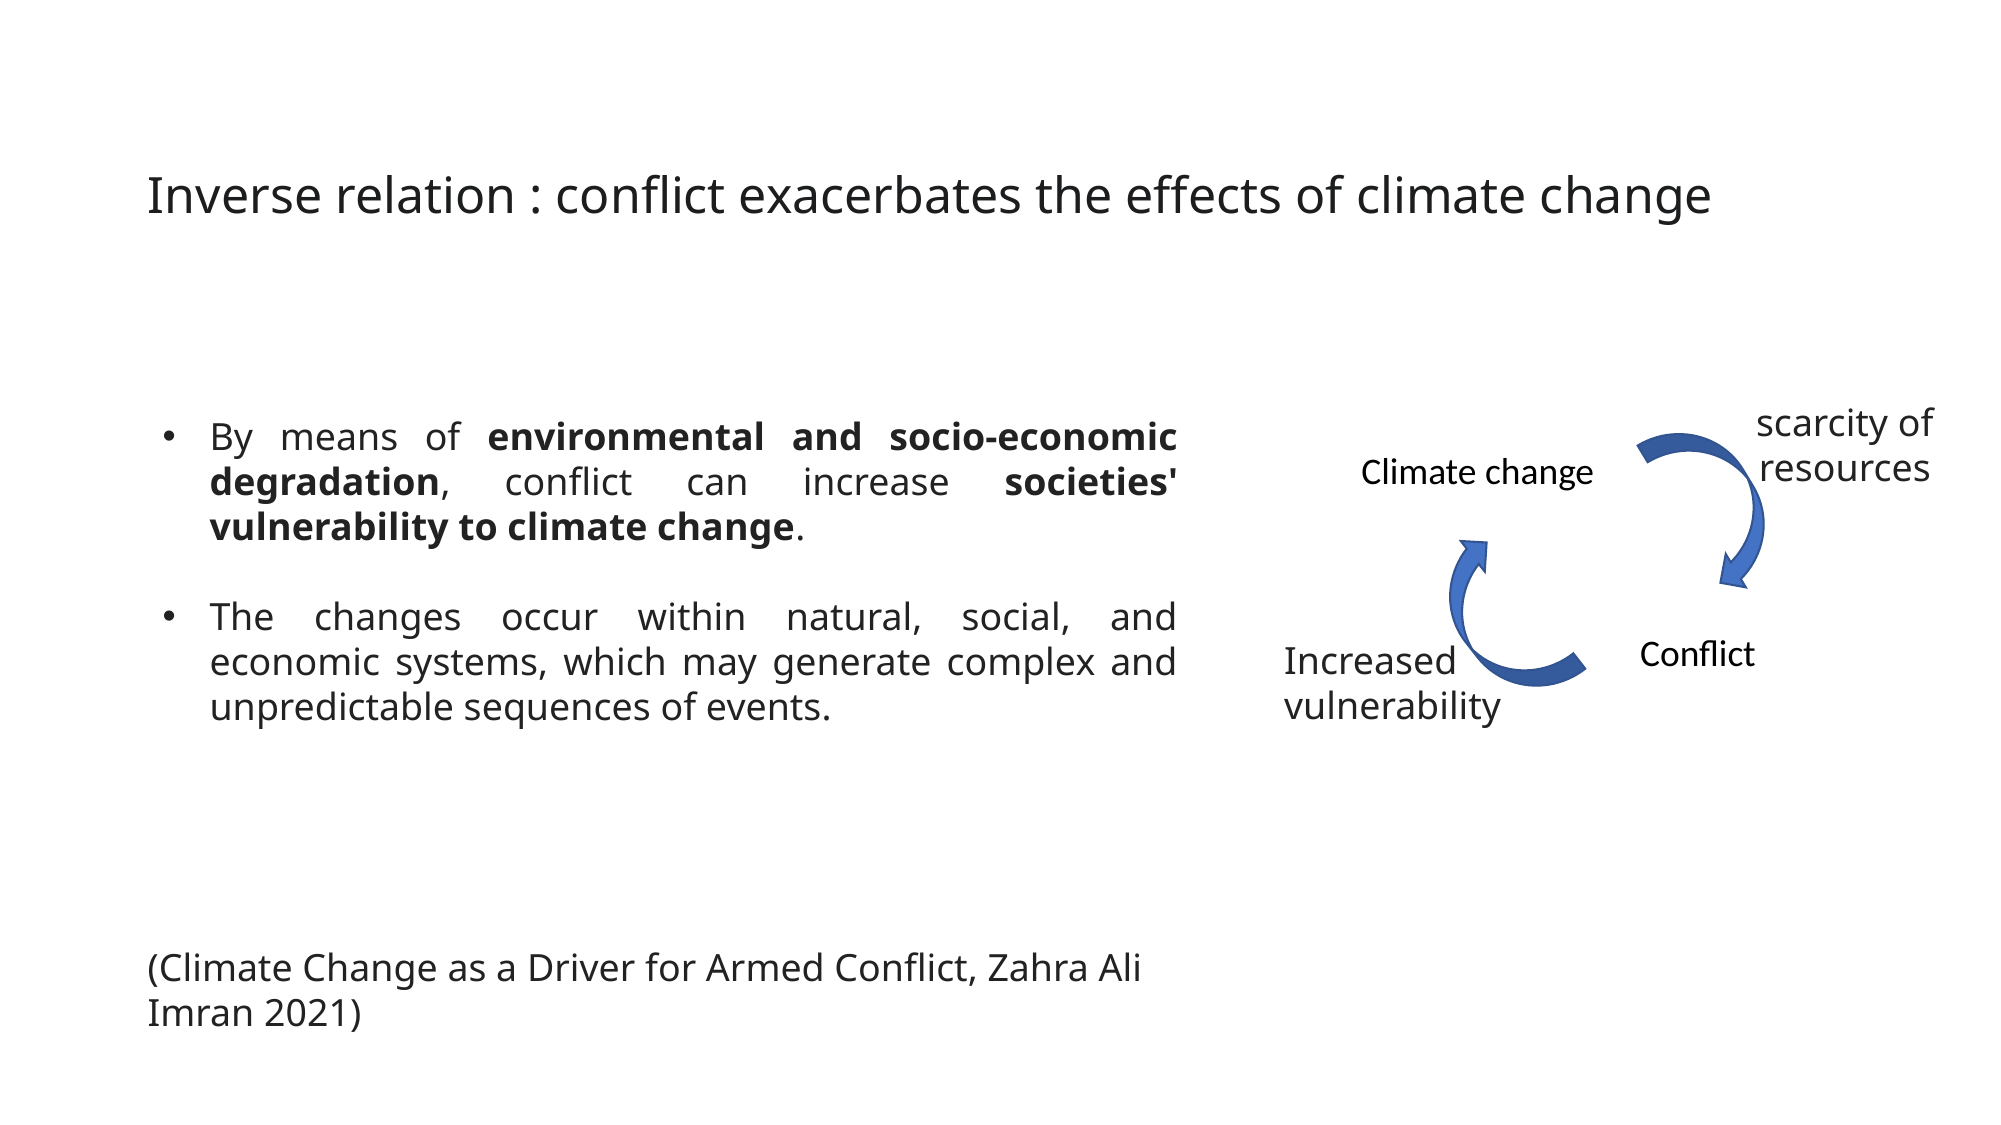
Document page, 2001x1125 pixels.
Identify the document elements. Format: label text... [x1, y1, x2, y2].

text_box [1449, 539, 1488, 629]
text_box (Climate Change as a Driver for Armed Conflict, Zahra Ali Imran 2021) [132, 936, 1249, 1042]
text_box Climate change [1346, 439, 1626, 500]
text_box [1569, 651, 1587, 680]
text_box [1636, 433, 1739, 471]
text_box Conflict [1625, 621, 1798, 682]
text_box [1719, 497, 1765, 589]
text_box By means of environmental and socio-economic degradation, conflict can increase societies' vulnerability to climate change. The changes occur within natural, social, and economic systems, which may generate complex and unpredictable sequences of events. [147, 405, 1193, 736]
text_box Inverse relation : conflict exacerbates the effects of climate change [132, 156, 1738, 232]
text_box Increased vulnerability [1269, 629, 1569, 735]
text_box scarcity of resources [1739, 391, 1951, 497]
